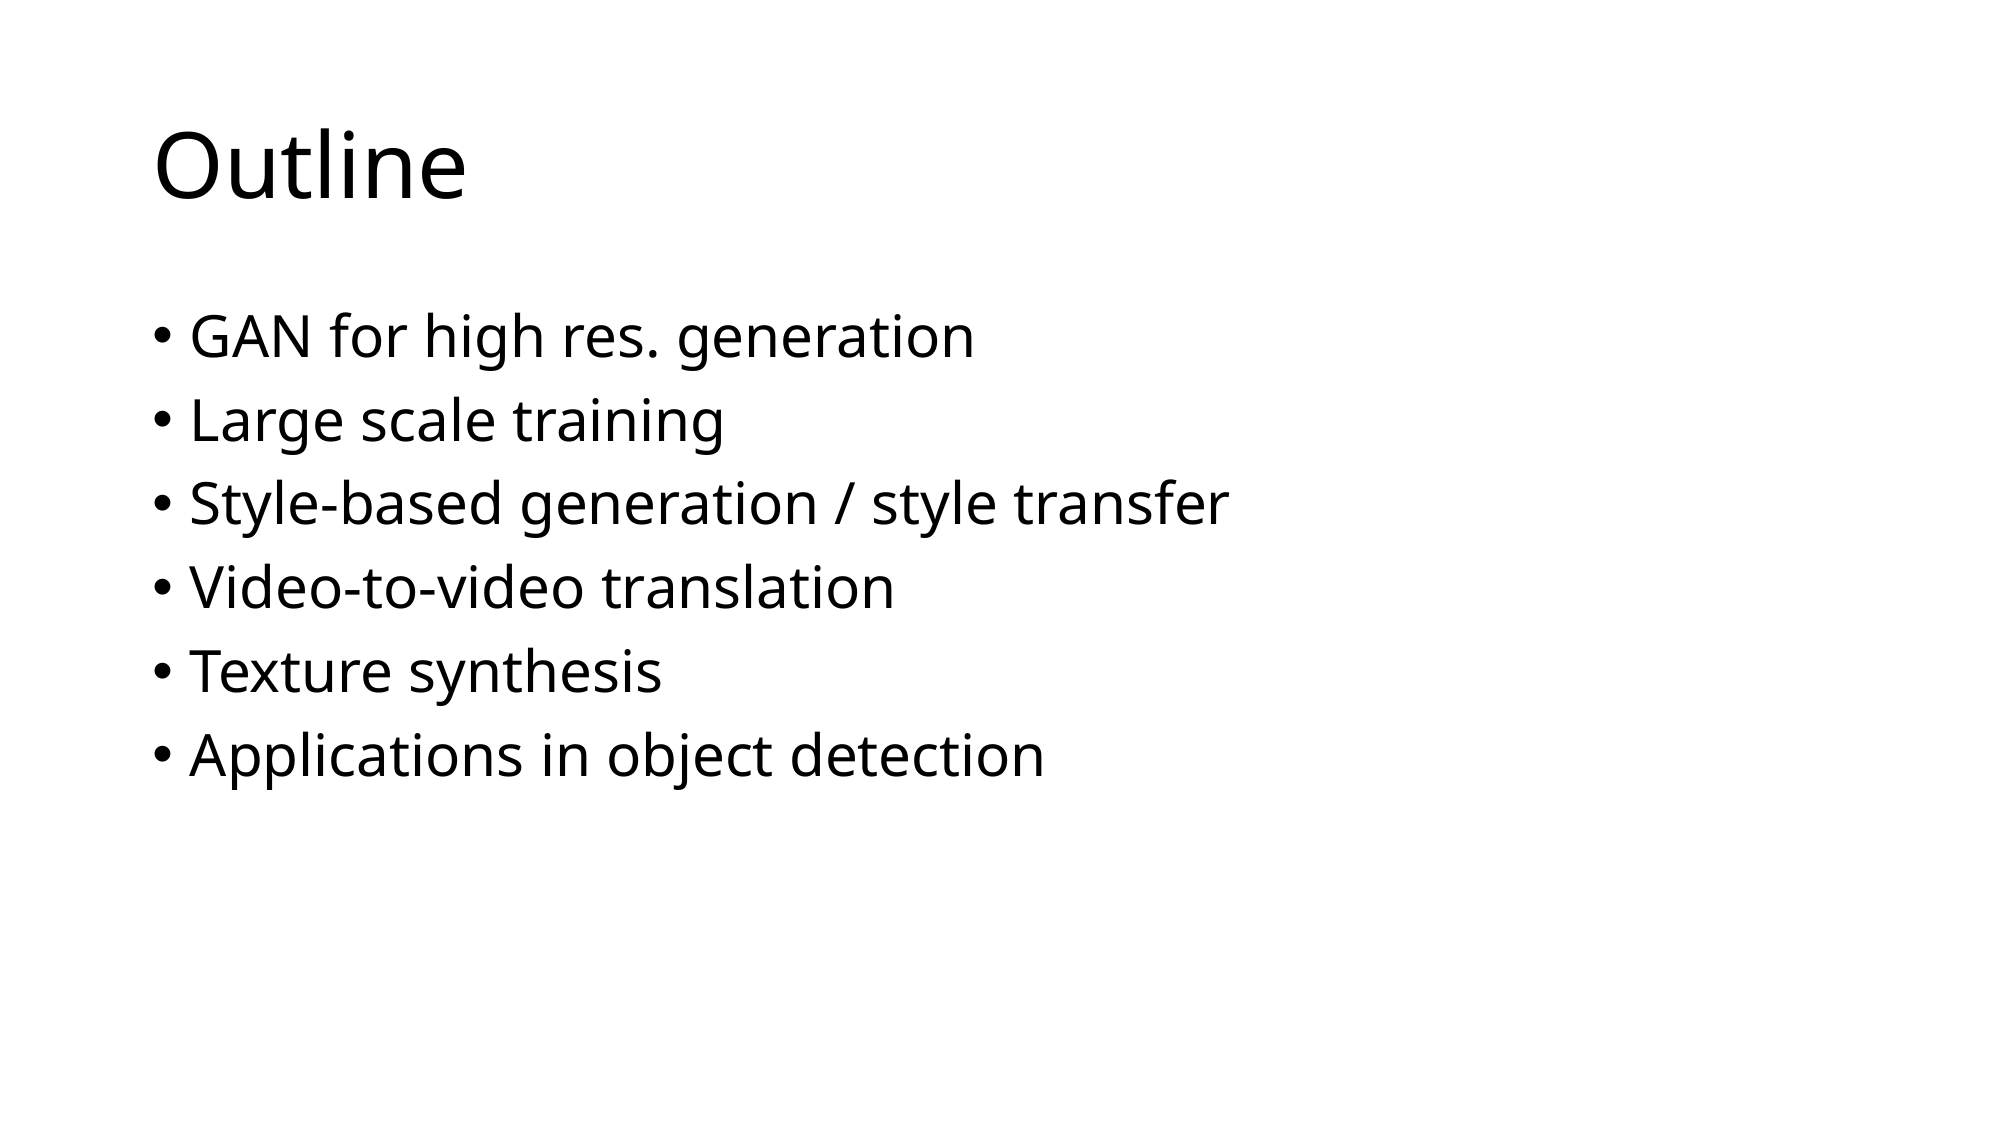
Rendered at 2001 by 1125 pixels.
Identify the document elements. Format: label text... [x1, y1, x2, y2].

title Outline [137, 59, 1863, 278]
list GAN for high res. generation Large scale training Style-based generation / style transfer Video-to-video translation Texture synthesis Applications in object detection [137, 299, 1863, 1014]
